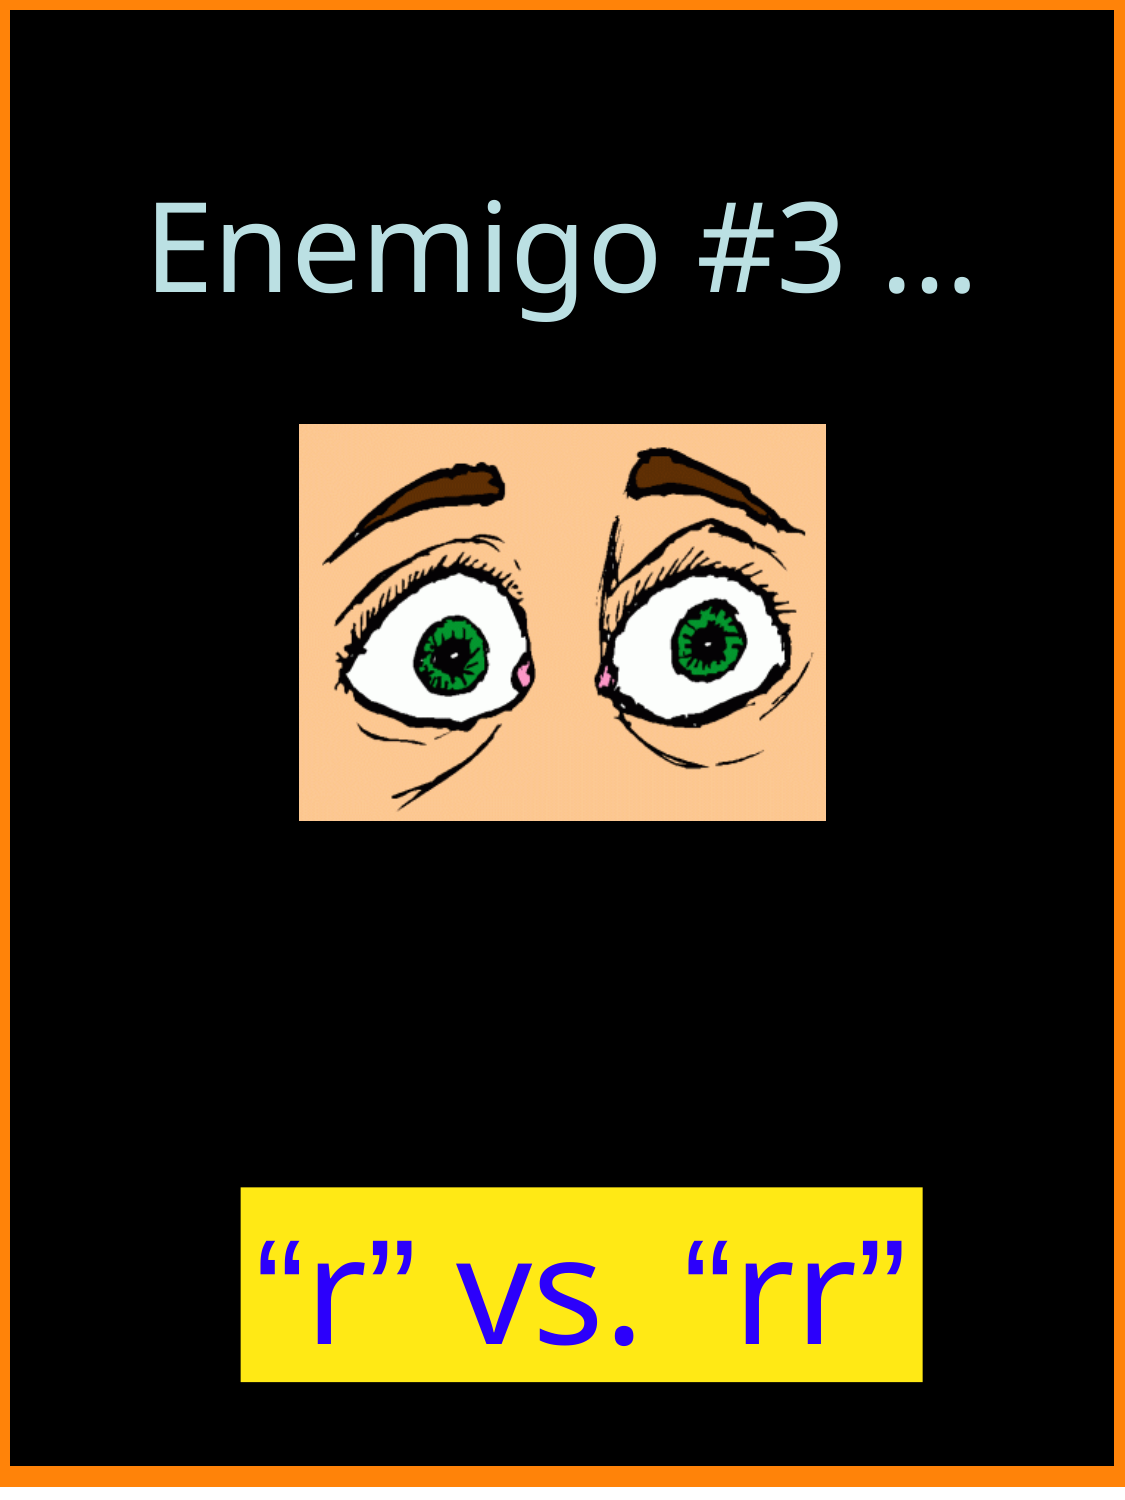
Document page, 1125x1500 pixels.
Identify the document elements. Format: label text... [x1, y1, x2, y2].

text_box Enemigo #3 … [0, 0, 1125, 1477]
text_box “r” vs. “rr” [240, 1187, 923, 1383]
picture [298, 424, 826, 821]
